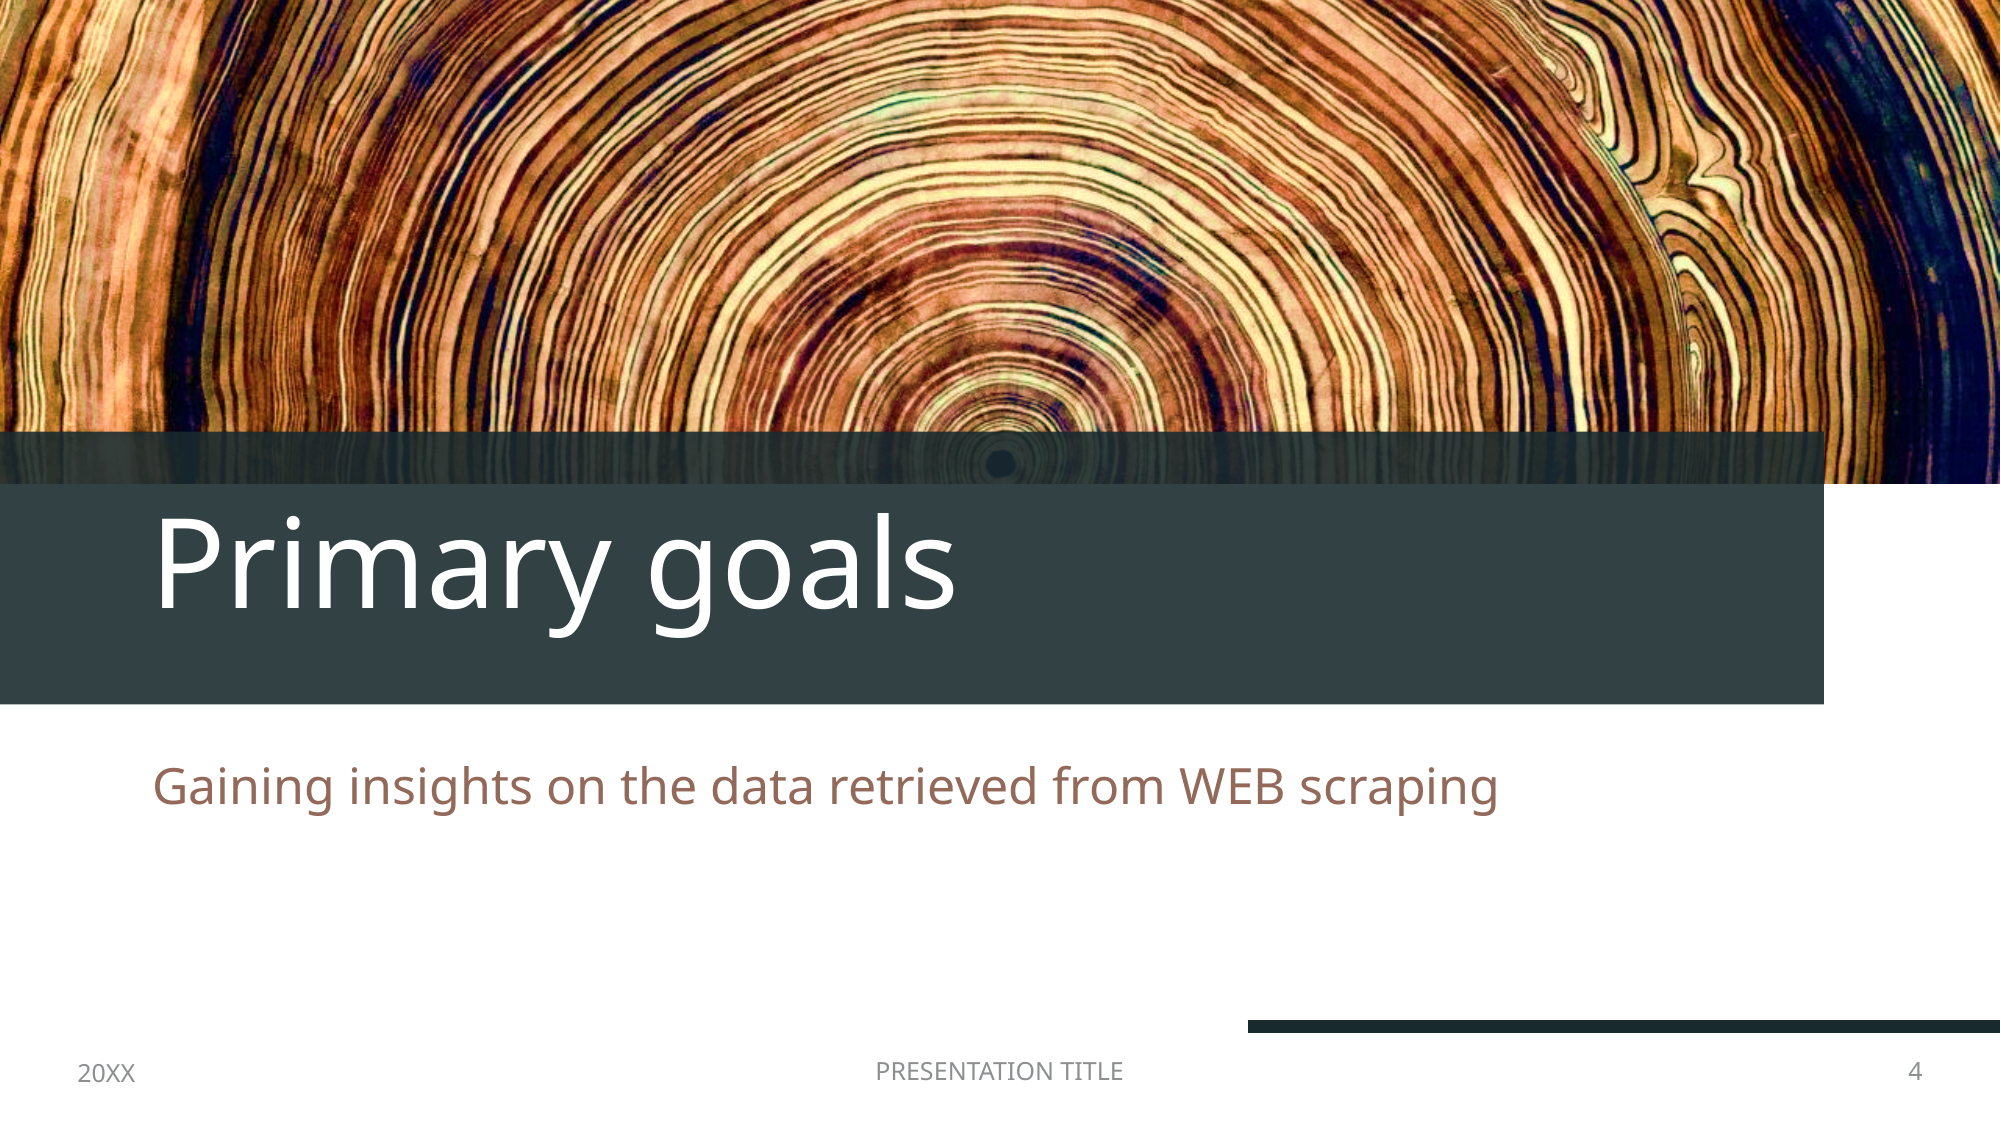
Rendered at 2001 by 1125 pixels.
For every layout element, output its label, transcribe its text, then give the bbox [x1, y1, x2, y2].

slide_number 4 [1757, 1042, 1938, 1103]
footer Presentation title [662, 1042, 1338, 1103]
title Primary goals [0, 484, 1824, 705]
slide_number 20XX [62, 1042, 513, 1103]
list Gaining insights on the data retrieved from WEB scraping [137, 753, 1766, 1027]
picture [0, 0, 2000, 484]
